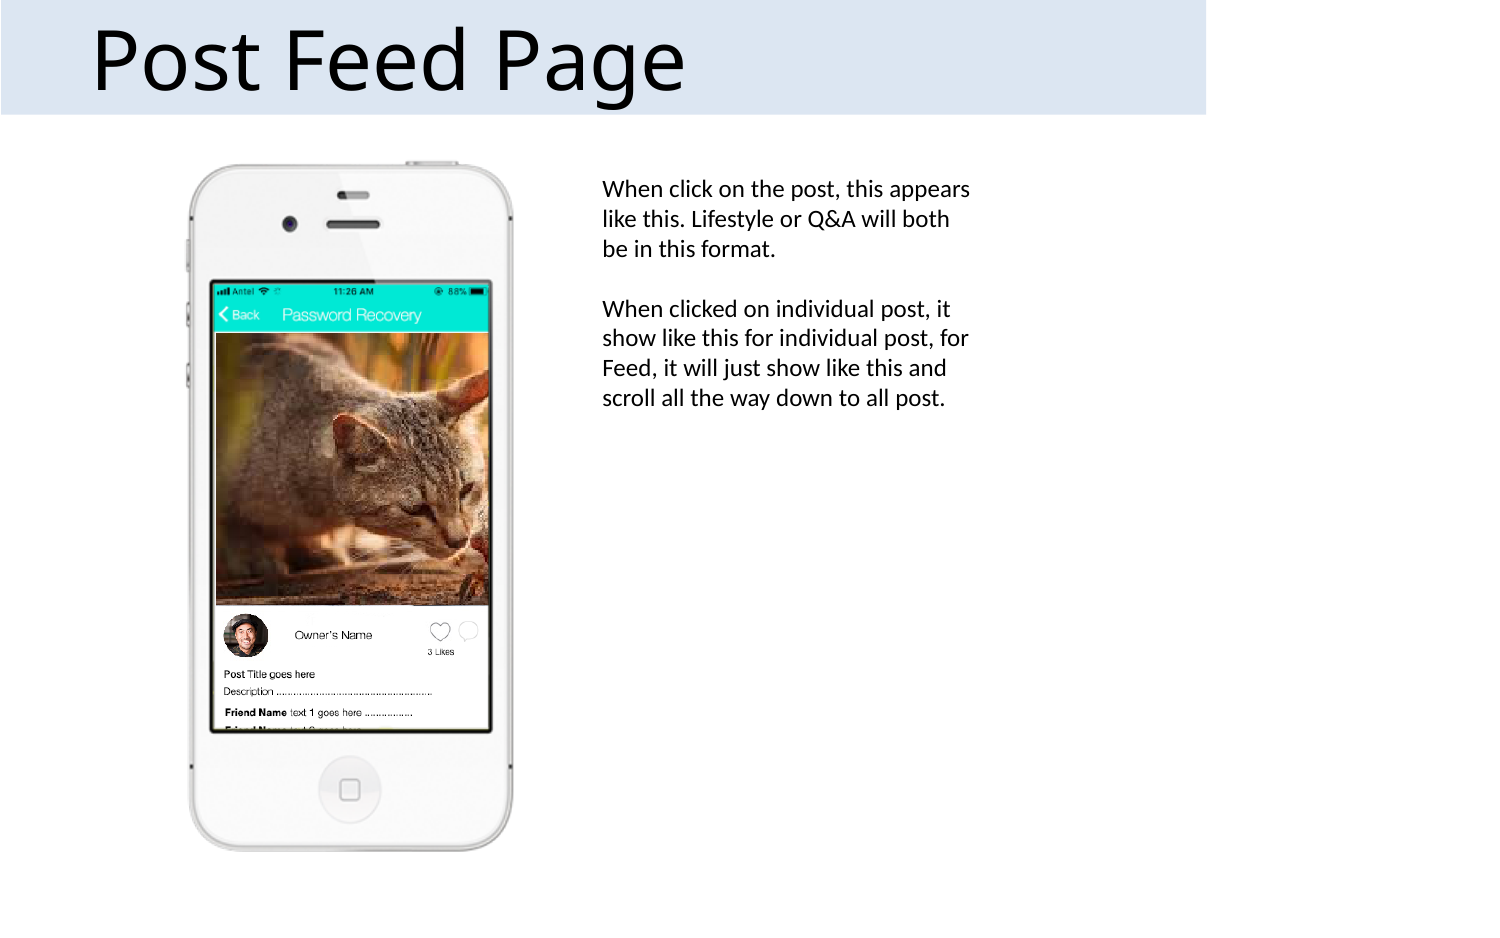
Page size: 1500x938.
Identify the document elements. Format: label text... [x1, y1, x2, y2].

text_box When click on the post, this appears like this. Lifestyle or Q&A will both be in this format. When clicked on individual post, it show like this for individual post, for Feed, it will just show like this and scroll all the way down to all post. [587, 164, 996, 450]
picture [115, 137, 575, 884]
text_box Post Feed Page [1, 0, 1207, 115]
